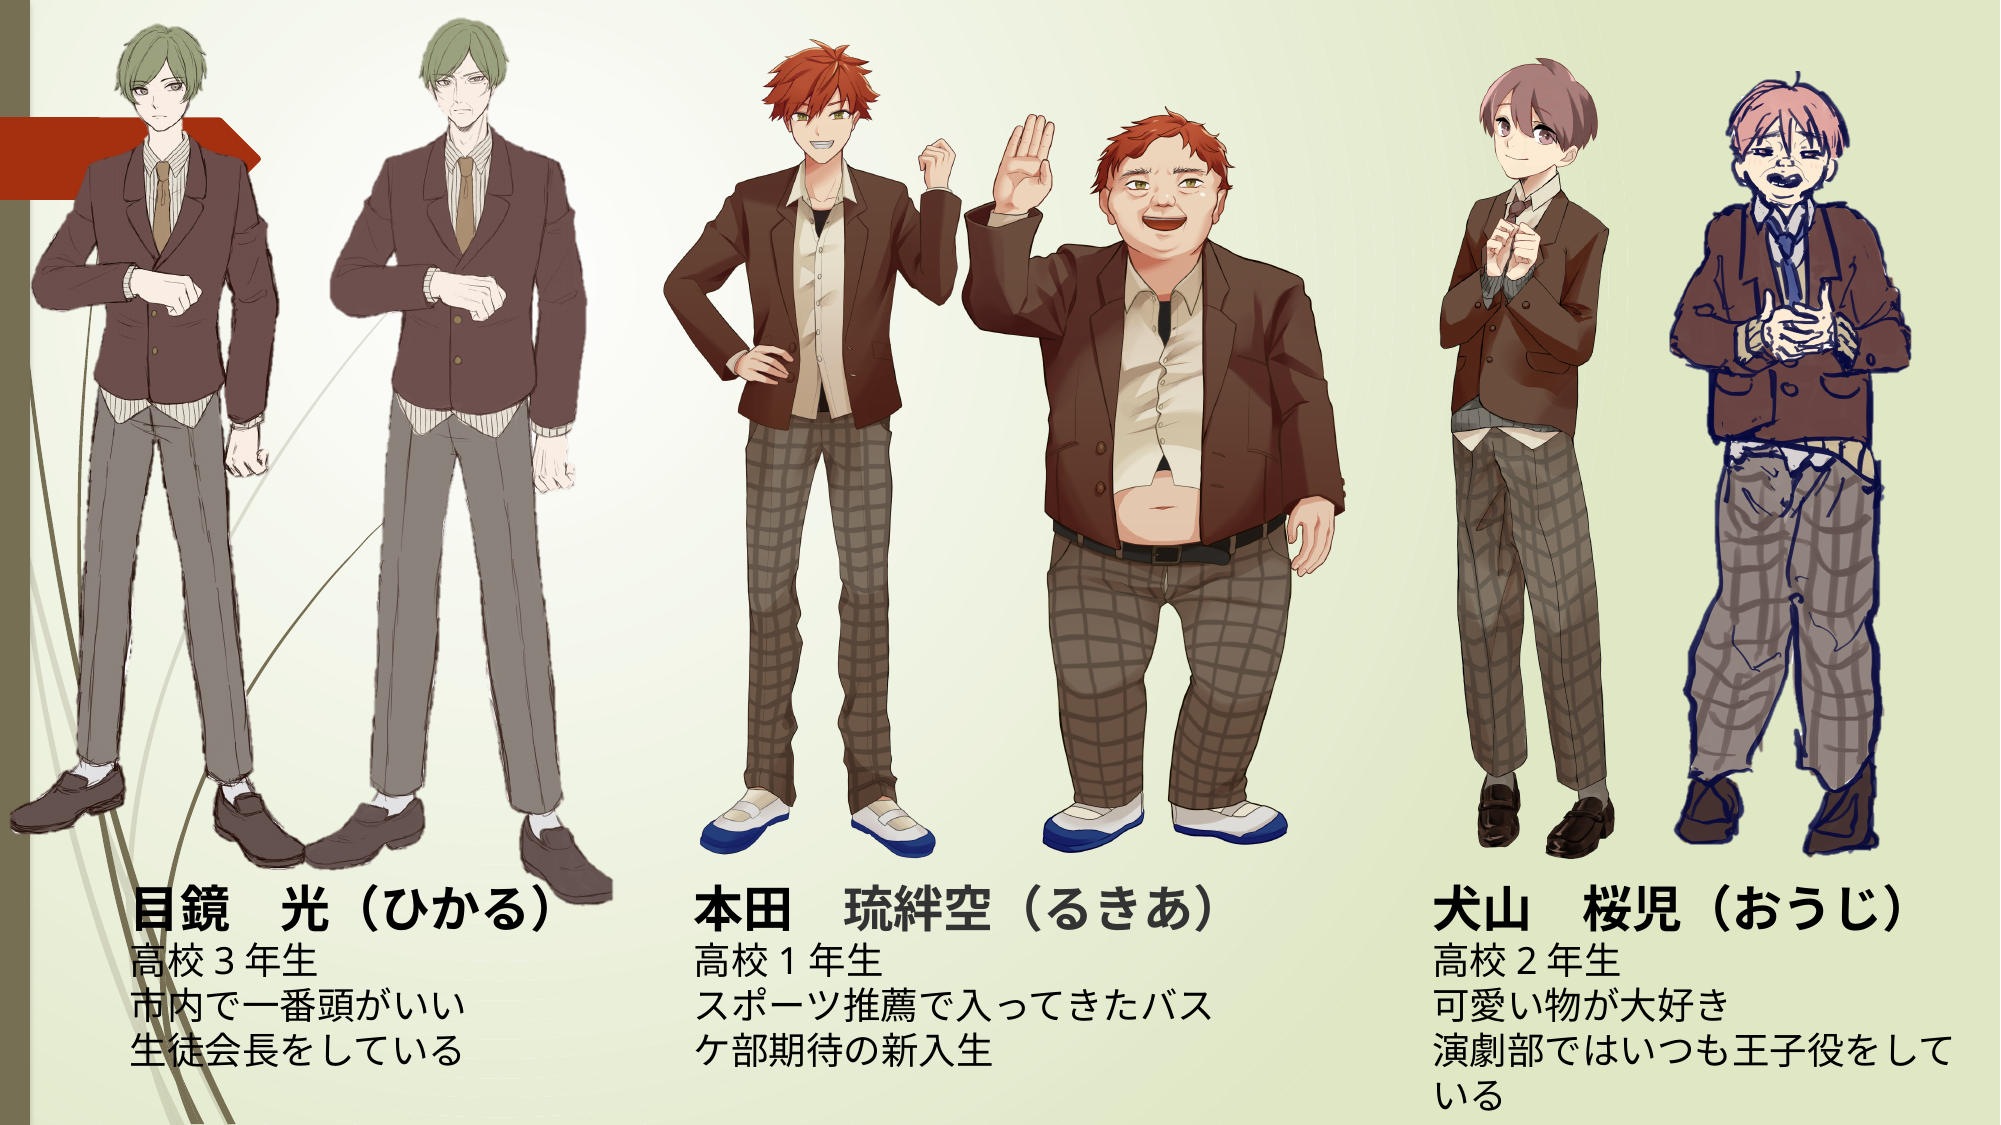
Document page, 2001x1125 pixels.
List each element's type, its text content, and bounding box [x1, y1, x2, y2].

picture [0, 0, 1945, 925]
text_box 目鏡 光（ひかる） 高校3年生 市内で一番頭がいい 生徒会長をしている [115, 889, 620, 1080]
text_box 本田 琉絆空（るきあ） 高校1年生 スポーツ推薦で入ってきたバスケ部期待の新入生 [679, 895, 1263, 1080]
text_box 犬山 桜児（おうじ） 高校2年生 可愛い物が大好き 演劇部ではいつも王子役をしている [1417, 869, 1975, 1125]
